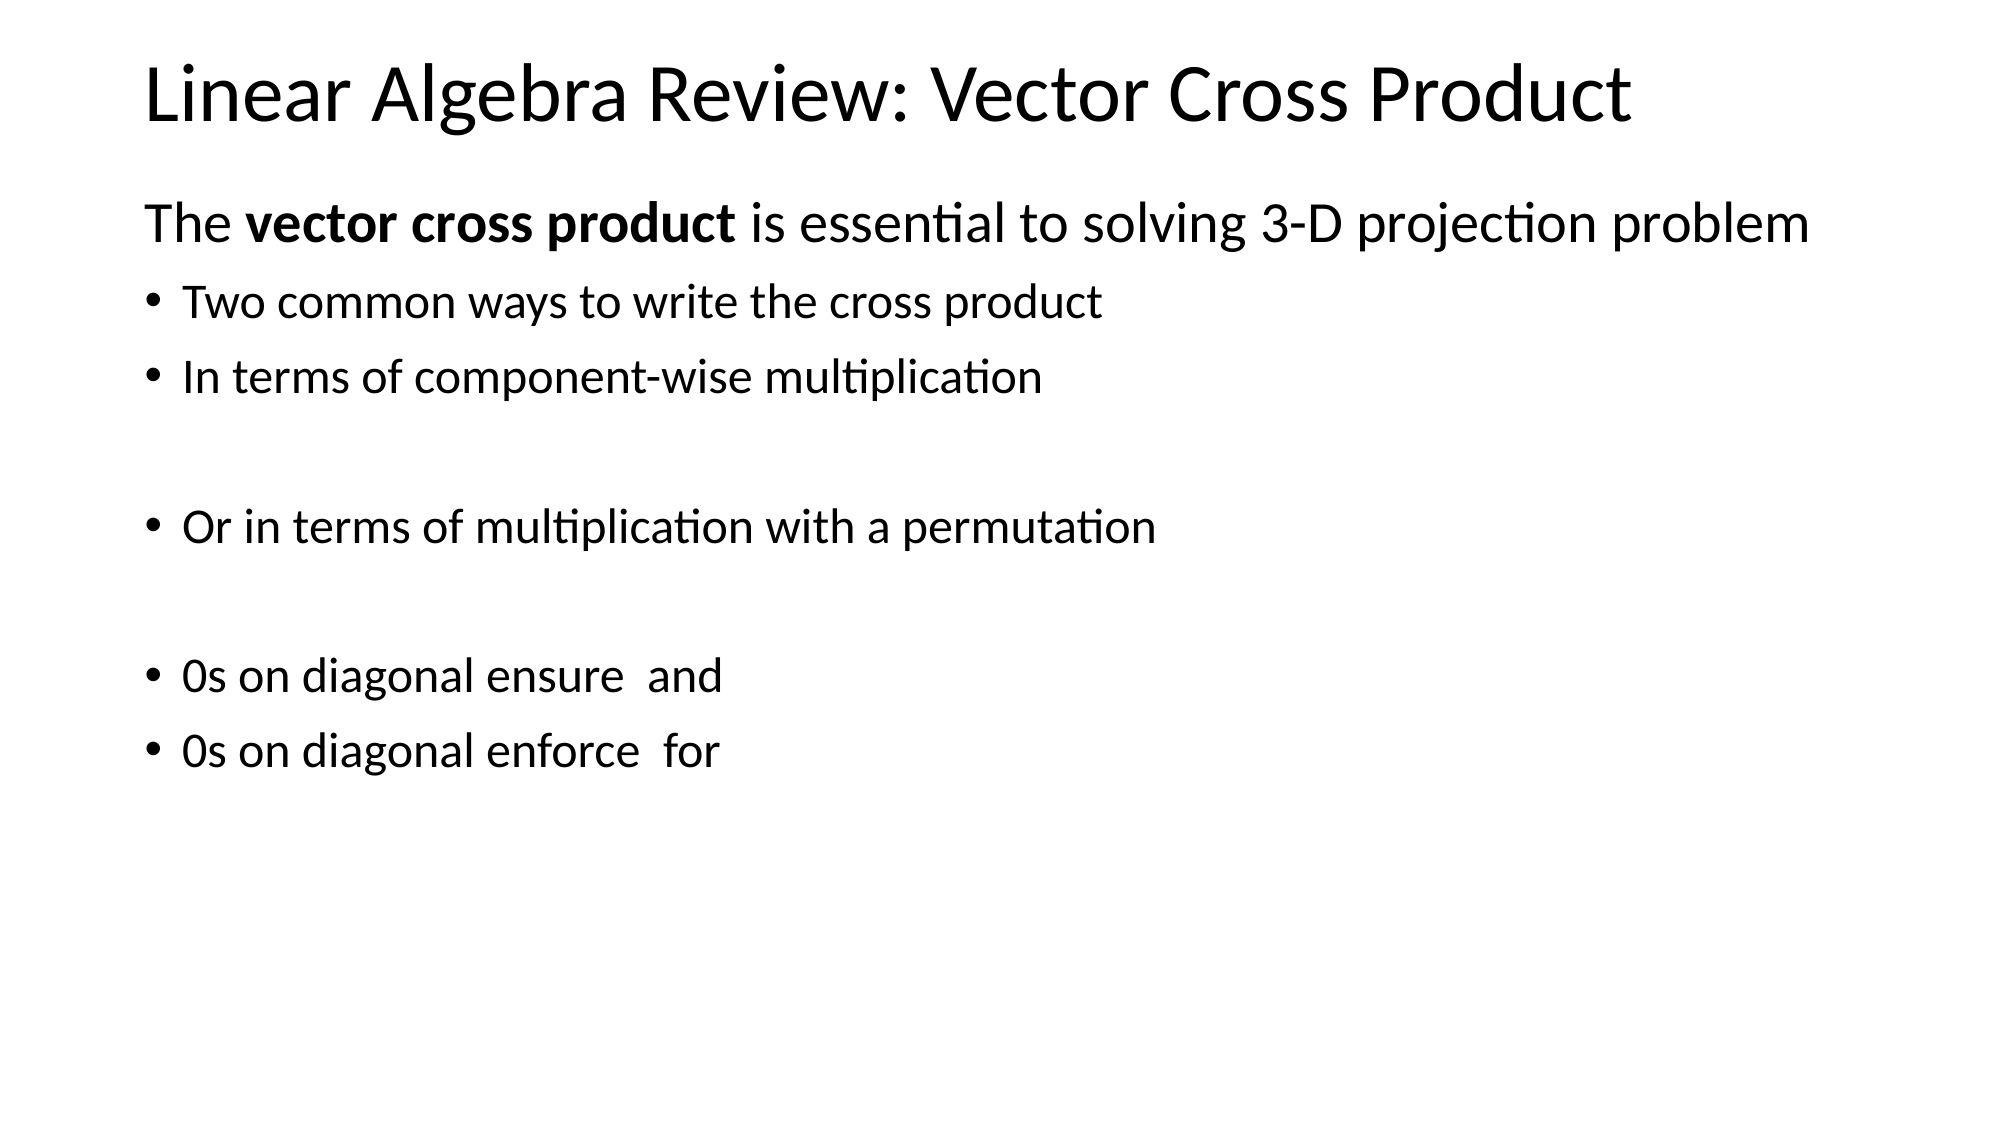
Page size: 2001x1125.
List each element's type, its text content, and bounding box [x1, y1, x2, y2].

title Linear Algebra Review: Vector Cross Product [129, 22, 1855, 166]
